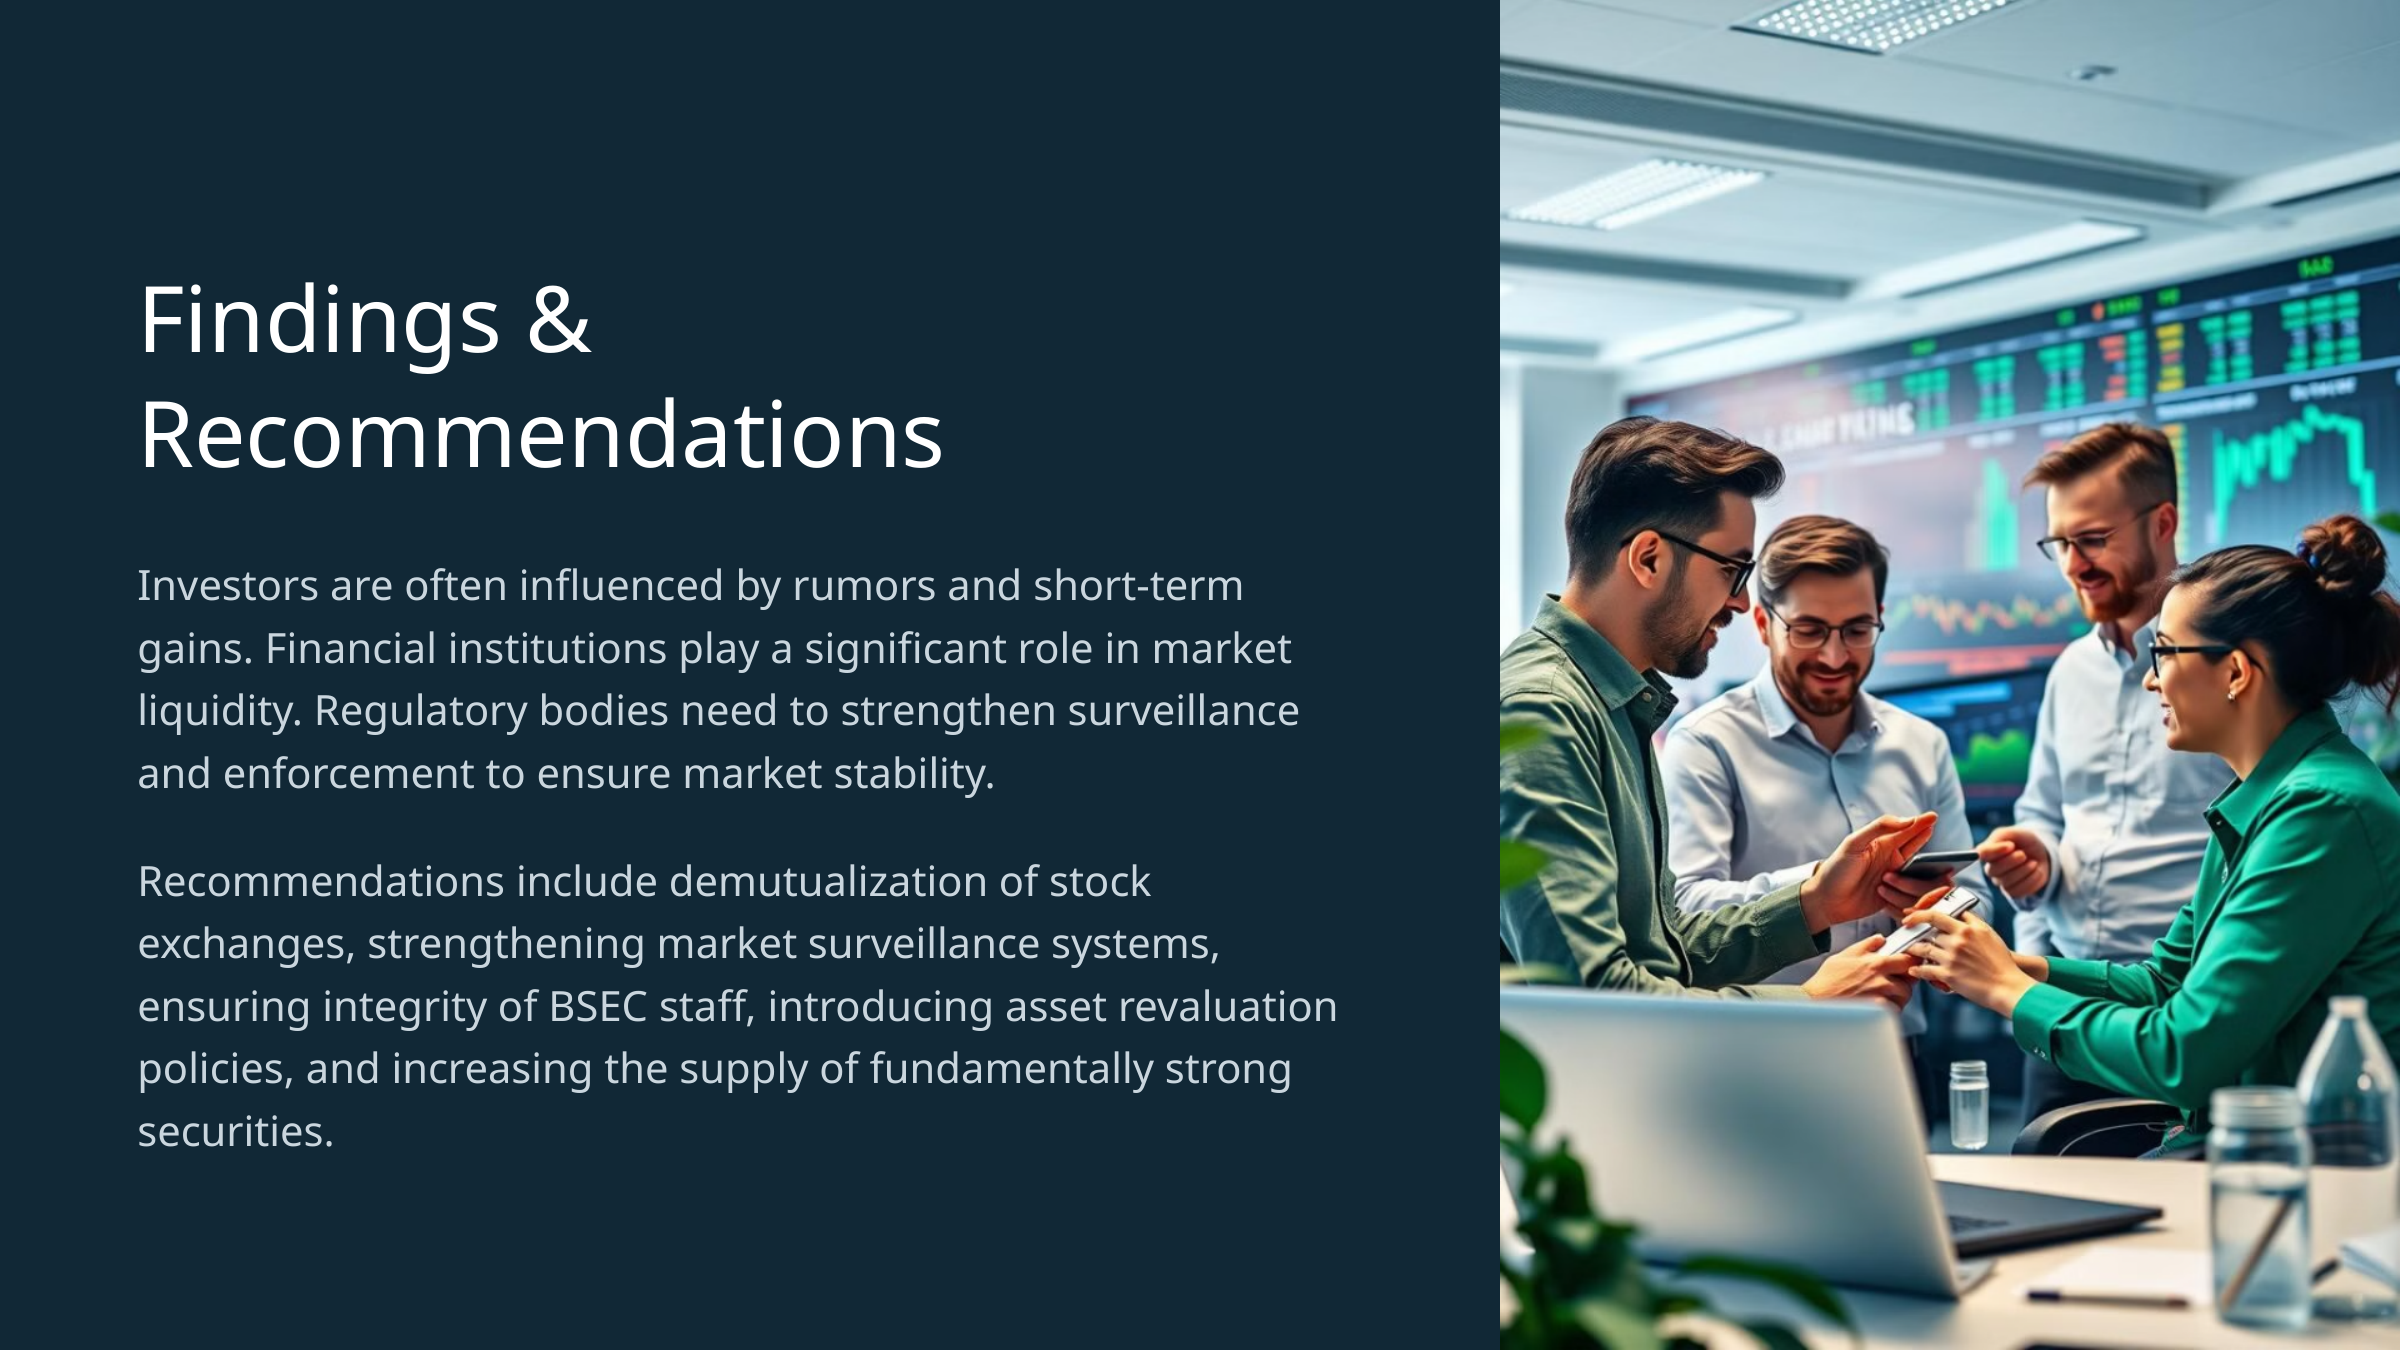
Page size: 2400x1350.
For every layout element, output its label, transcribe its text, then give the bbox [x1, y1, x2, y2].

text_box Recommendations include demutualization of stock exchanges, strengthening market surveillance systems, ensuring integrity of BSEC staff, introducing asset revaluation policies, and increasing the supply of fundamentally strong securities. [137, 841, 1363, 1094]
picture [1499, 0, 2400, 1350]
text_box Findings & Recommendations [137, 256, 1363, 488]
text_box Investors are often influenced by rumors and short-term gains. Financial institutions play a significant role in market liquidity. Regulatory bodies need to strengthen surveillance and enforcement to ensure market stability. [137, 546, 1363, 798]
